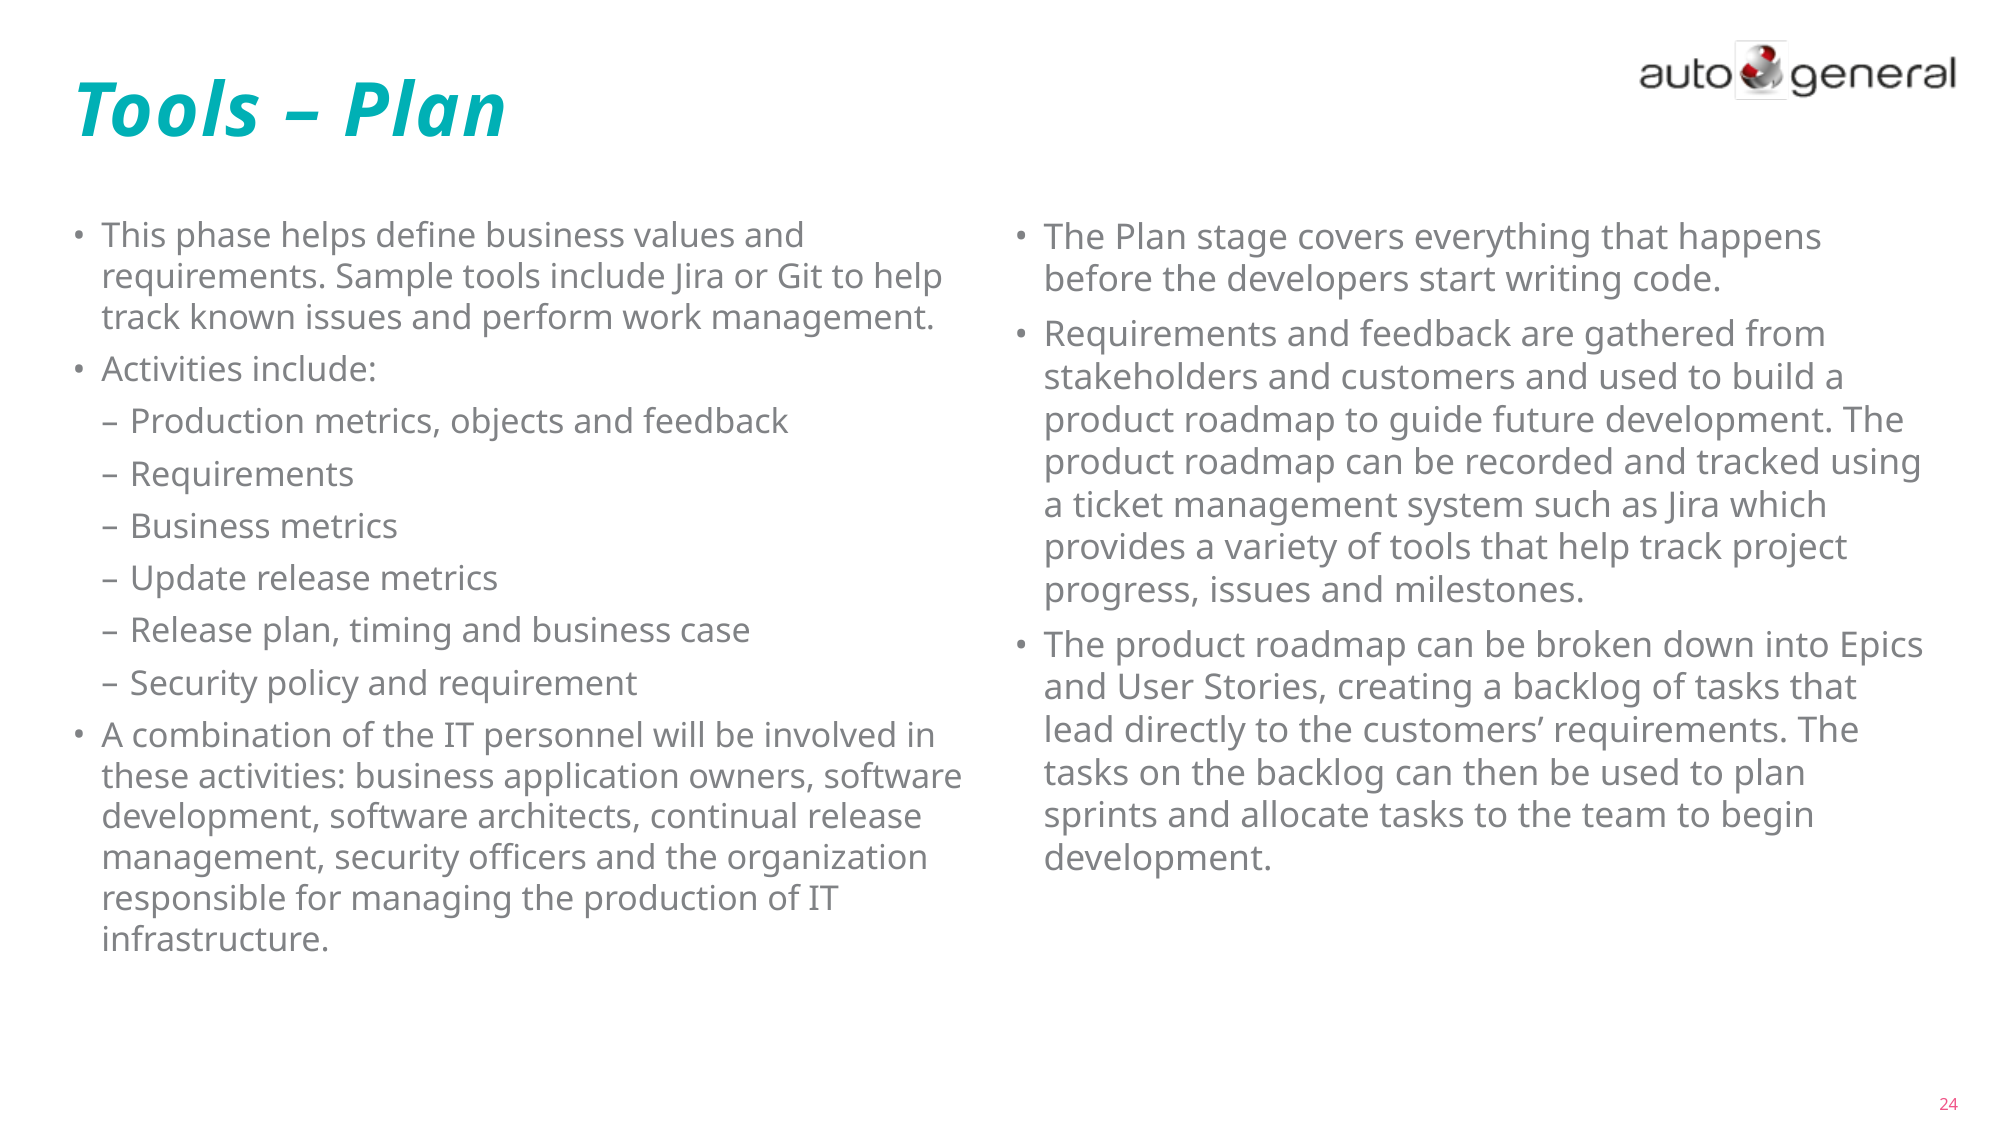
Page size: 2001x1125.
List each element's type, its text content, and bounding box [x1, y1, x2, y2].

picture [1596, 8, 2000, 133]
title Tools – Plan [72, 67, 1618, 159]
list This phase helps define business values and requirements. Sample tools include Jira or Git to help track known issues and perform work management. Activities include: Production metrics, objects and feedback Requirements Business metrics Update release metrics Release plan, timing and business case Security policy and requirement A combination of the IT personnel will be involved in these activities: business application owners, software development, software architects, continual release management, security officers and the organization responsible for managing the production of IT infrastructure. [72, 213, 986, 962]
list The Plan stage covers everything that happens before the developers start writing code. Requirements and feedback are gathered from stakeholders and customers and used to build a product roadmap to guide future development. The product roadmap can be recorded and tracked using a ticket management system such as Jira which provides a variety of tools that help track project progress, issues and milestones. The product roadmap can be broken down into Epics and User Stories, creating a backlog of tasks that lead directly to the customers’ requirements. The tasks on the backlog can then be used to plan sprints and allocate tasks to the team to begin development. [1014, 213, 1928, 962]
